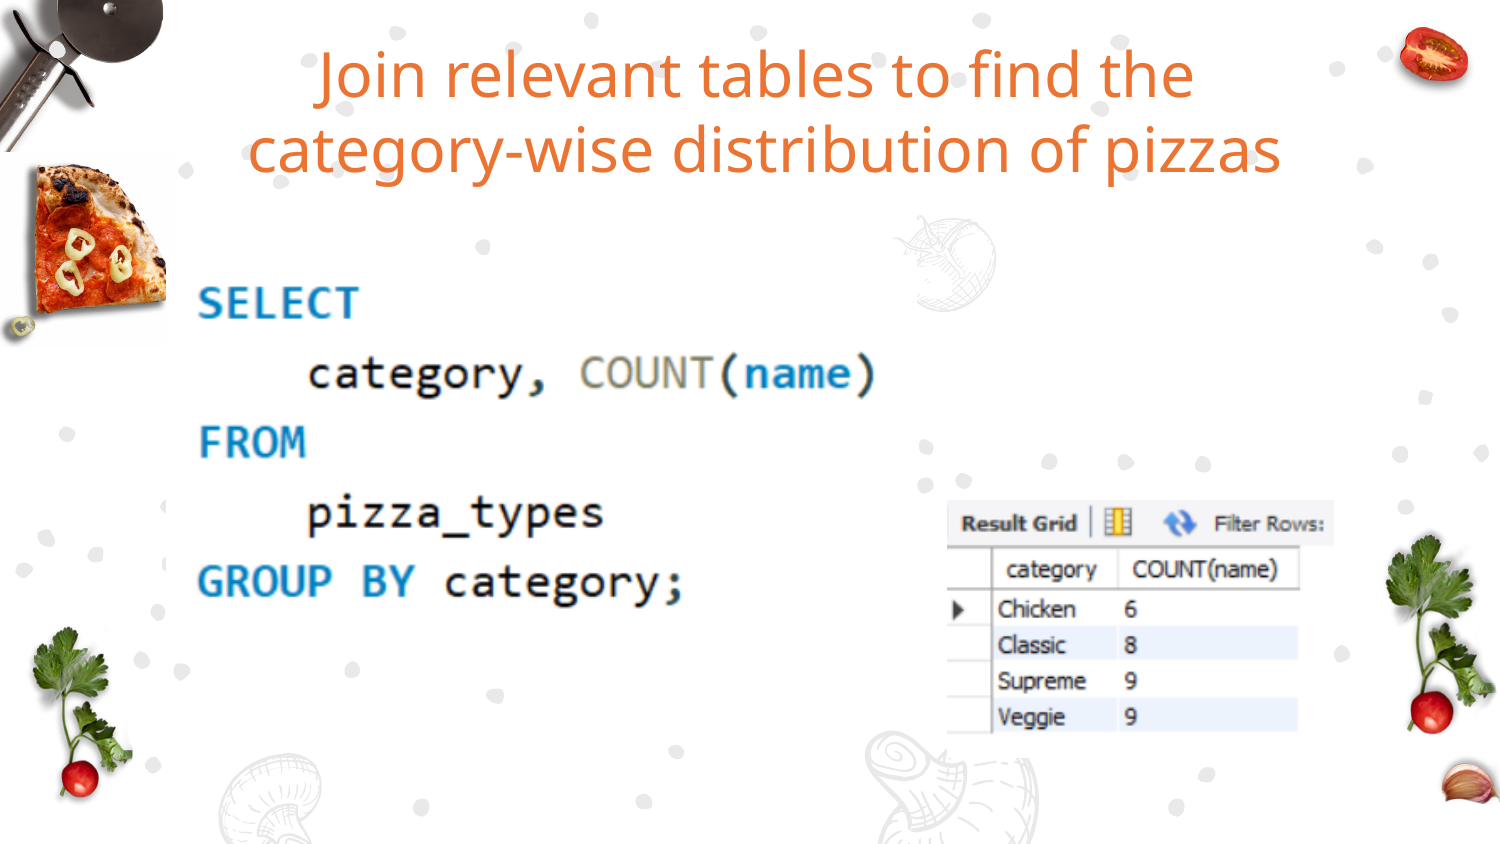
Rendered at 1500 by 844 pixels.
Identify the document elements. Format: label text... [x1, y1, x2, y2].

picture [947, 500, 1335, 759]
title Join relevant tables to find the category-wise distribution of pizzas [132, 85, 1399, 134]
picture [1381, 526, 1500, 808]
picture [1400, 27, 1468, 81]
picture [0, 0, 917, 646]
picture [25, 624, 132, 807]
